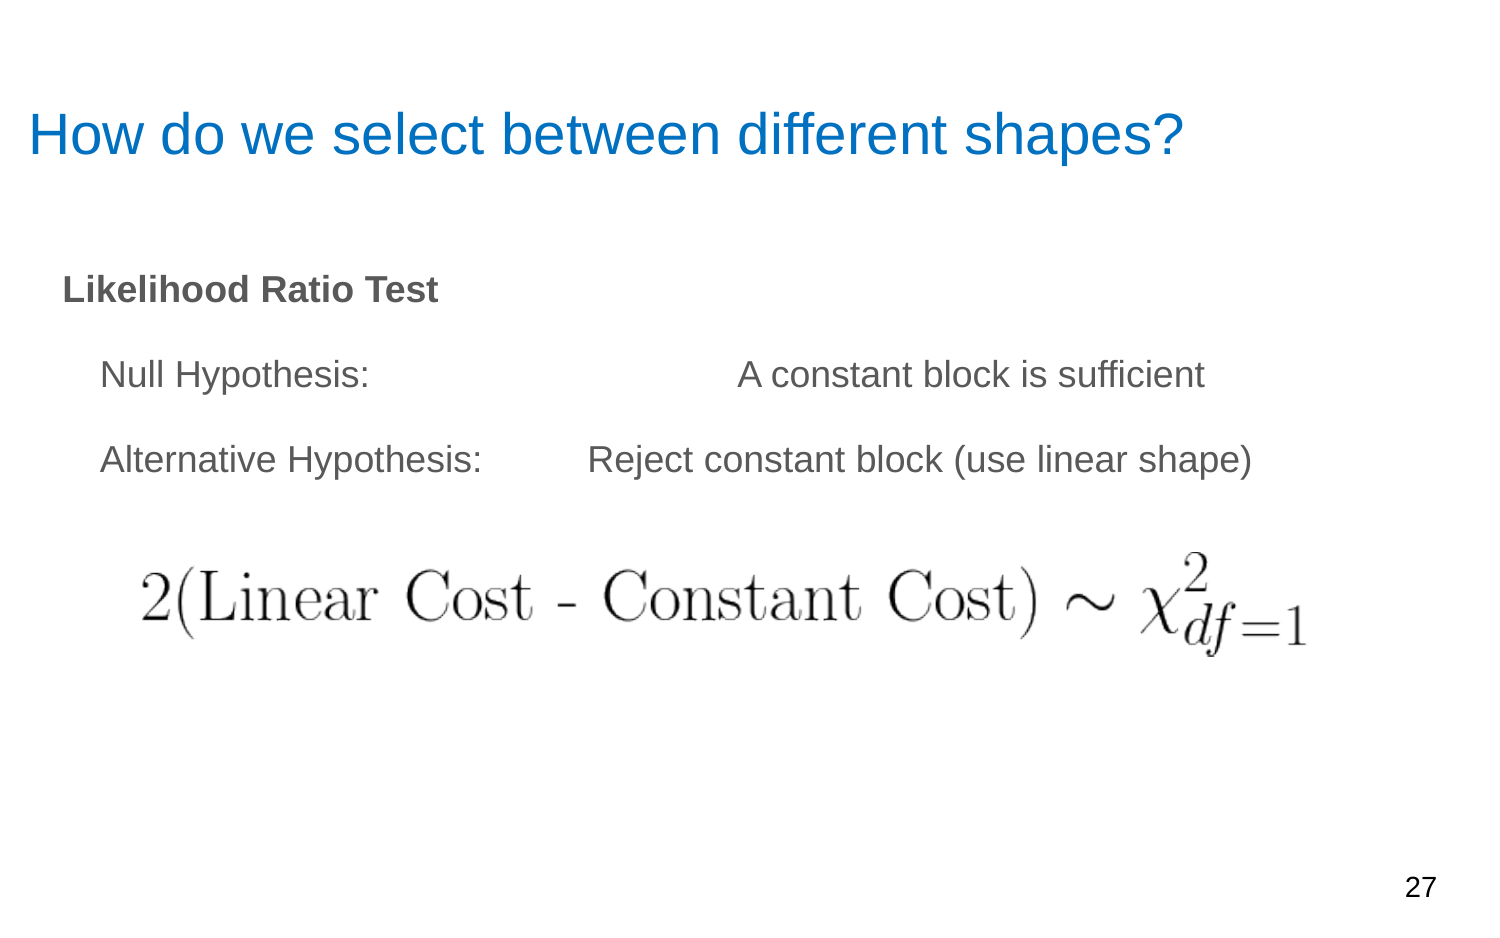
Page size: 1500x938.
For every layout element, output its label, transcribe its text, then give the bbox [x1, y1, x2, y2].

title How do we select between different shapes? [13, 81, 1449, 186]
list Likelihood Ratio Test Null Hypothesis: A constant block is sufficient Alternative Hypothesis: Reject constant block (use linear shape) [47, 249, 1453, 447]
picture [142, 552, 1308, 658]
slide_number ‹#› [1389, 849, 1480, 922]
